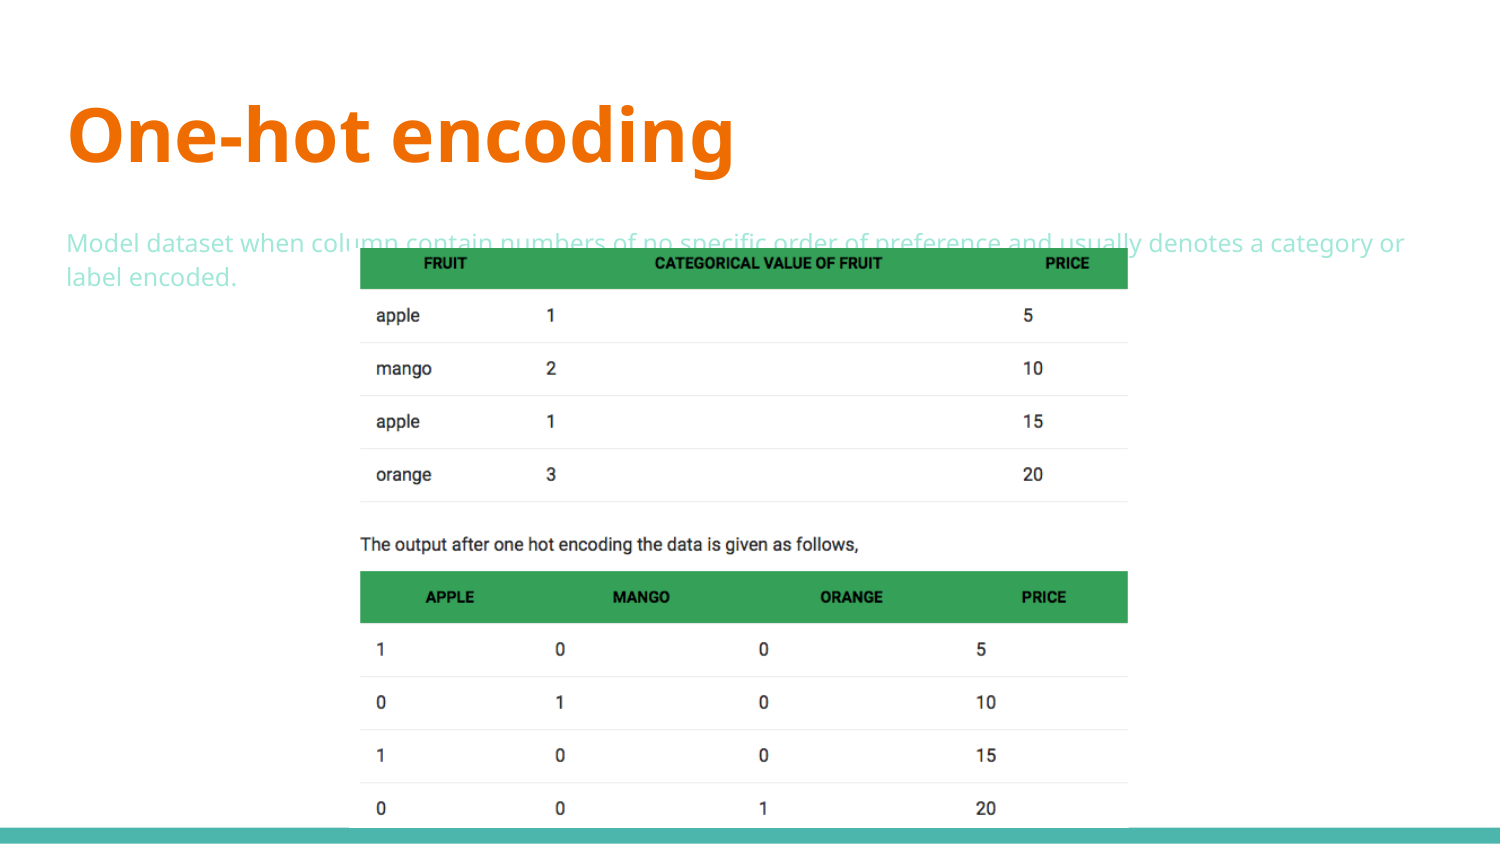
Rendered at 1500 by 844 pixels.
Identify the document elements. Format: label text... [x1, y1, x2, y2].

picture [348, 248, 1129, 828]
title One-hot encoding [51, 72, 1449, 189]
list Model dataset when column contain numbers of no specific order of preference and usually denotes a category or label encoded. [51, 207, 1449, 750]
